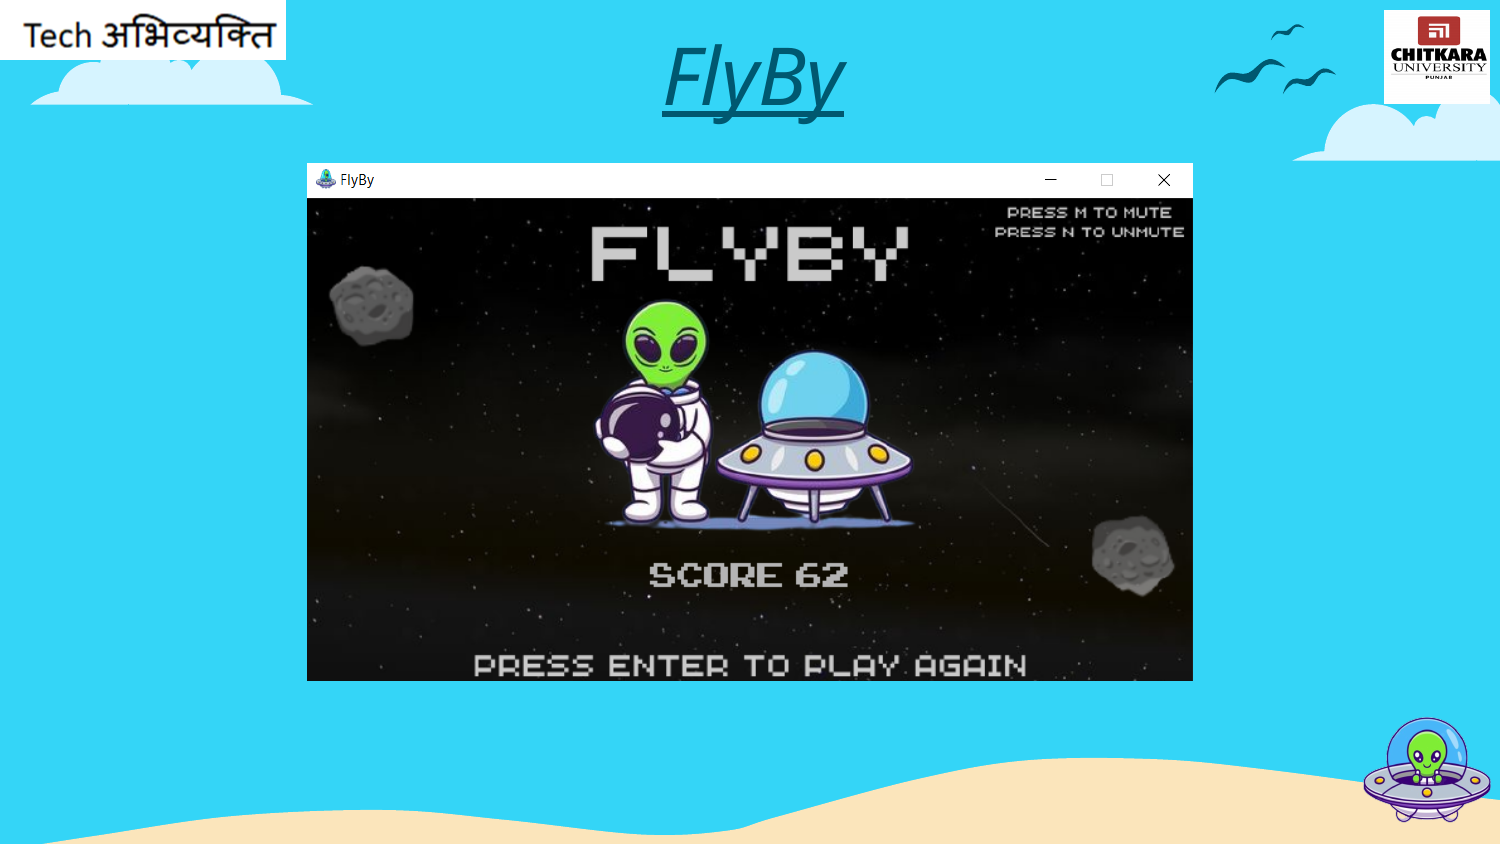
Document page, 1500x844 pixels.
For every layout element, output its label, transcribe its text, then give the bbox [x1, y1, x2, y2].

title FlyBy [121, 10, 1382, 105]
picture [307, 162, 1193, 681]
picture [0, 0, 287, 60]
picture [1342, 679, 1500, 844]
text_box [647, 127, 1330, 189]
picture [1384, 10, 1490, 104]
